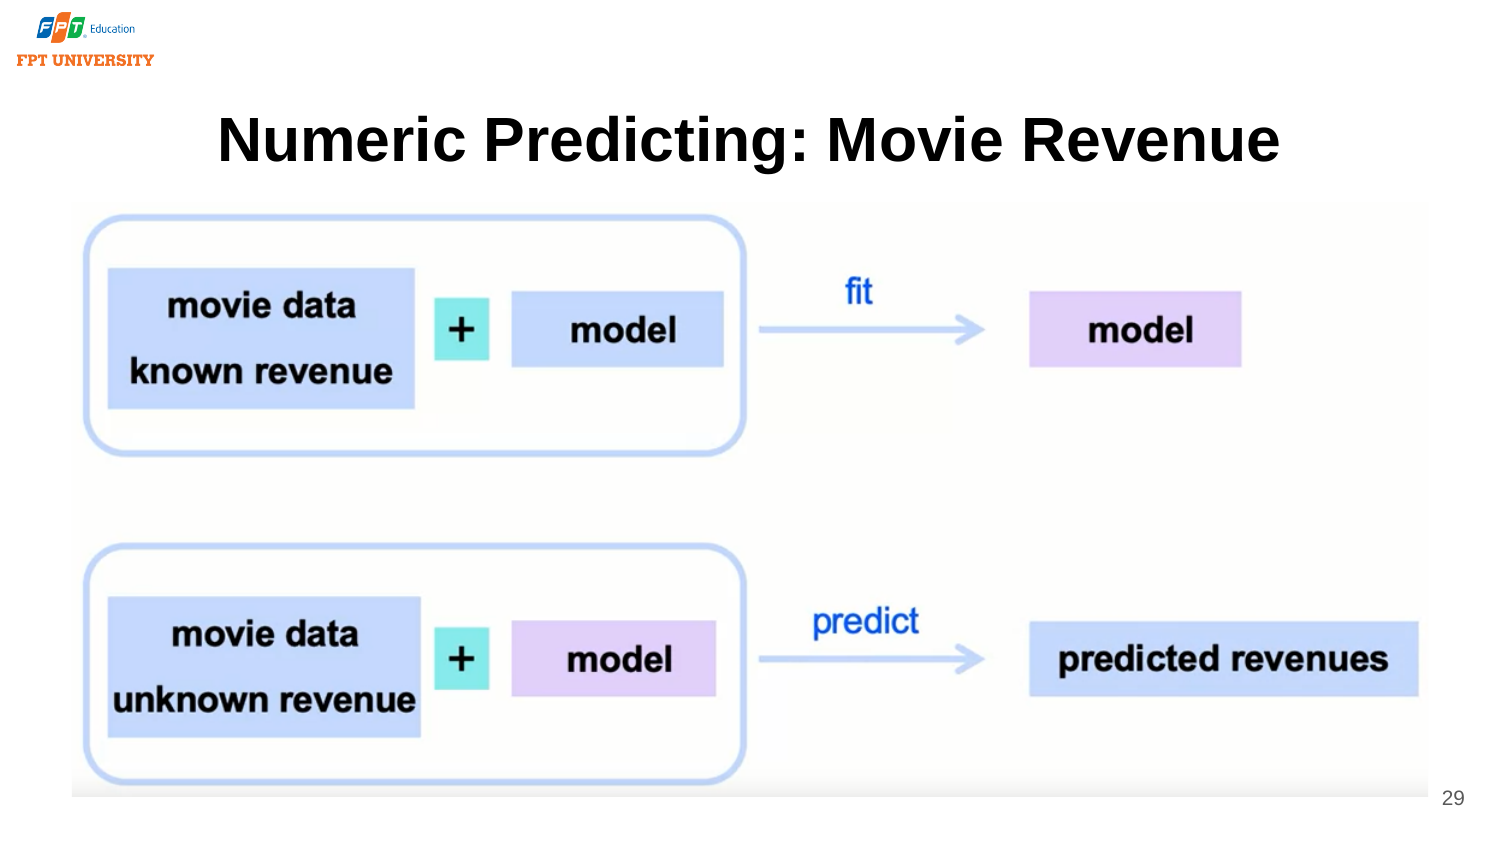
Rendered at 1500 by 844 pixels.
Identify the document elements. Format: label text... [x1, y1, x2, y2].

picture [71, 201, 1429, 798]
picture [11, 1, 160, 77]
slide_number 29 [1389, 764, 1480, 830]
title Numeric Predicting: Movie Revenue [51, 72, 1449, 167]
